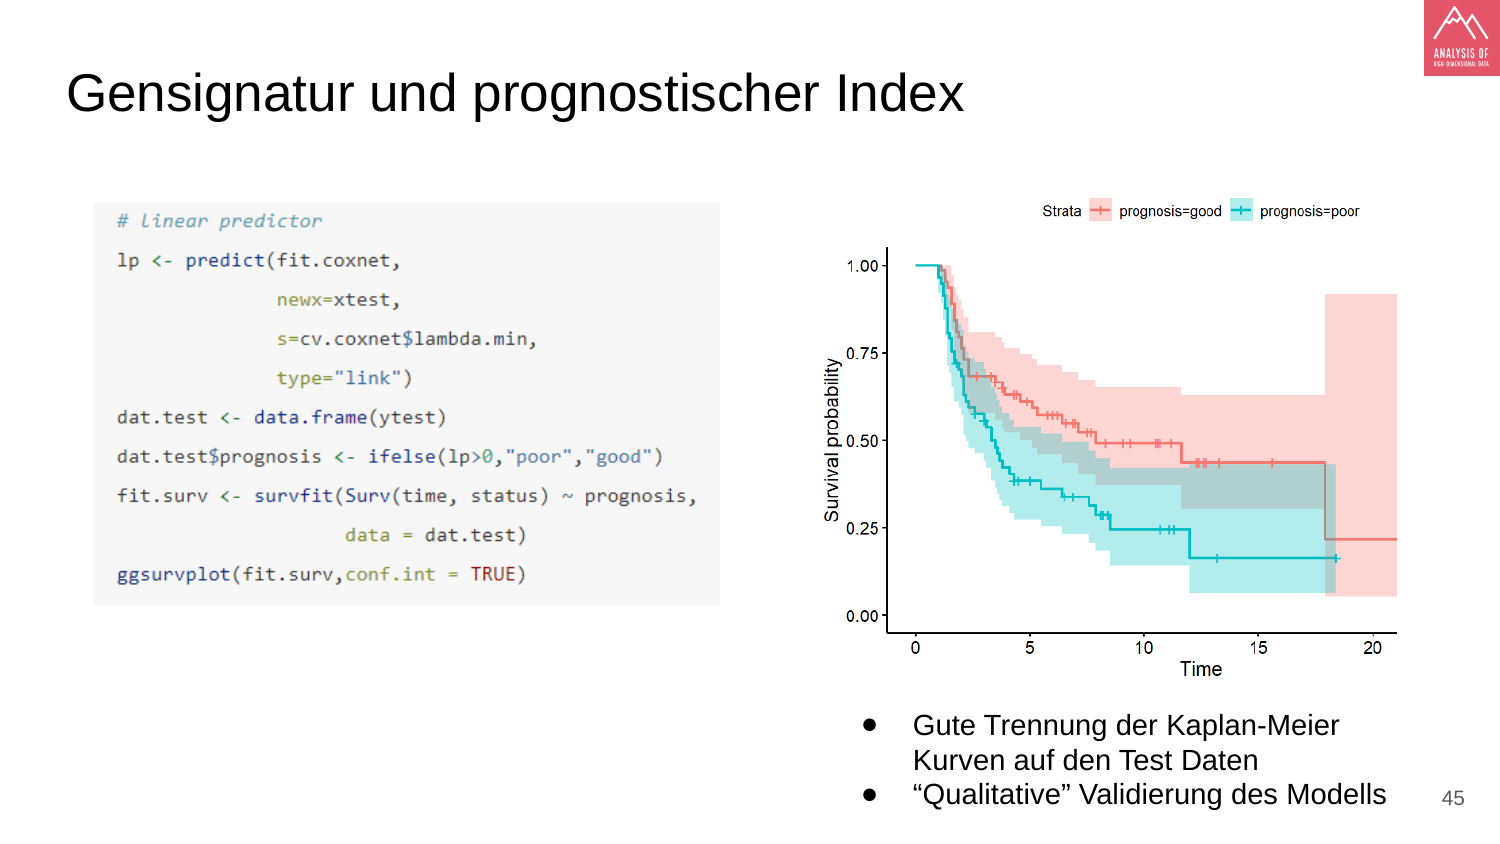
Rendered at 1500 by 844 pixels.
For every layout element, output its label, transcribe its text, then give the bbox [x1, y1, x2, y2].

picture [1424, 0, 1500, 76]
title Gensignatur und prognostischer Index [51, 43, 1449, 138]
picture [91, 203, 721, 605]
slide_number ‹#› [1389, 764, 1480, 830]
text_box Gute Trennung der Kaplan-Meier Kurven auf den Test Daten “Qualitative” Validierung des Modells [822, 691, 1420, 826]
picture [804, 197, 1397, 684]
